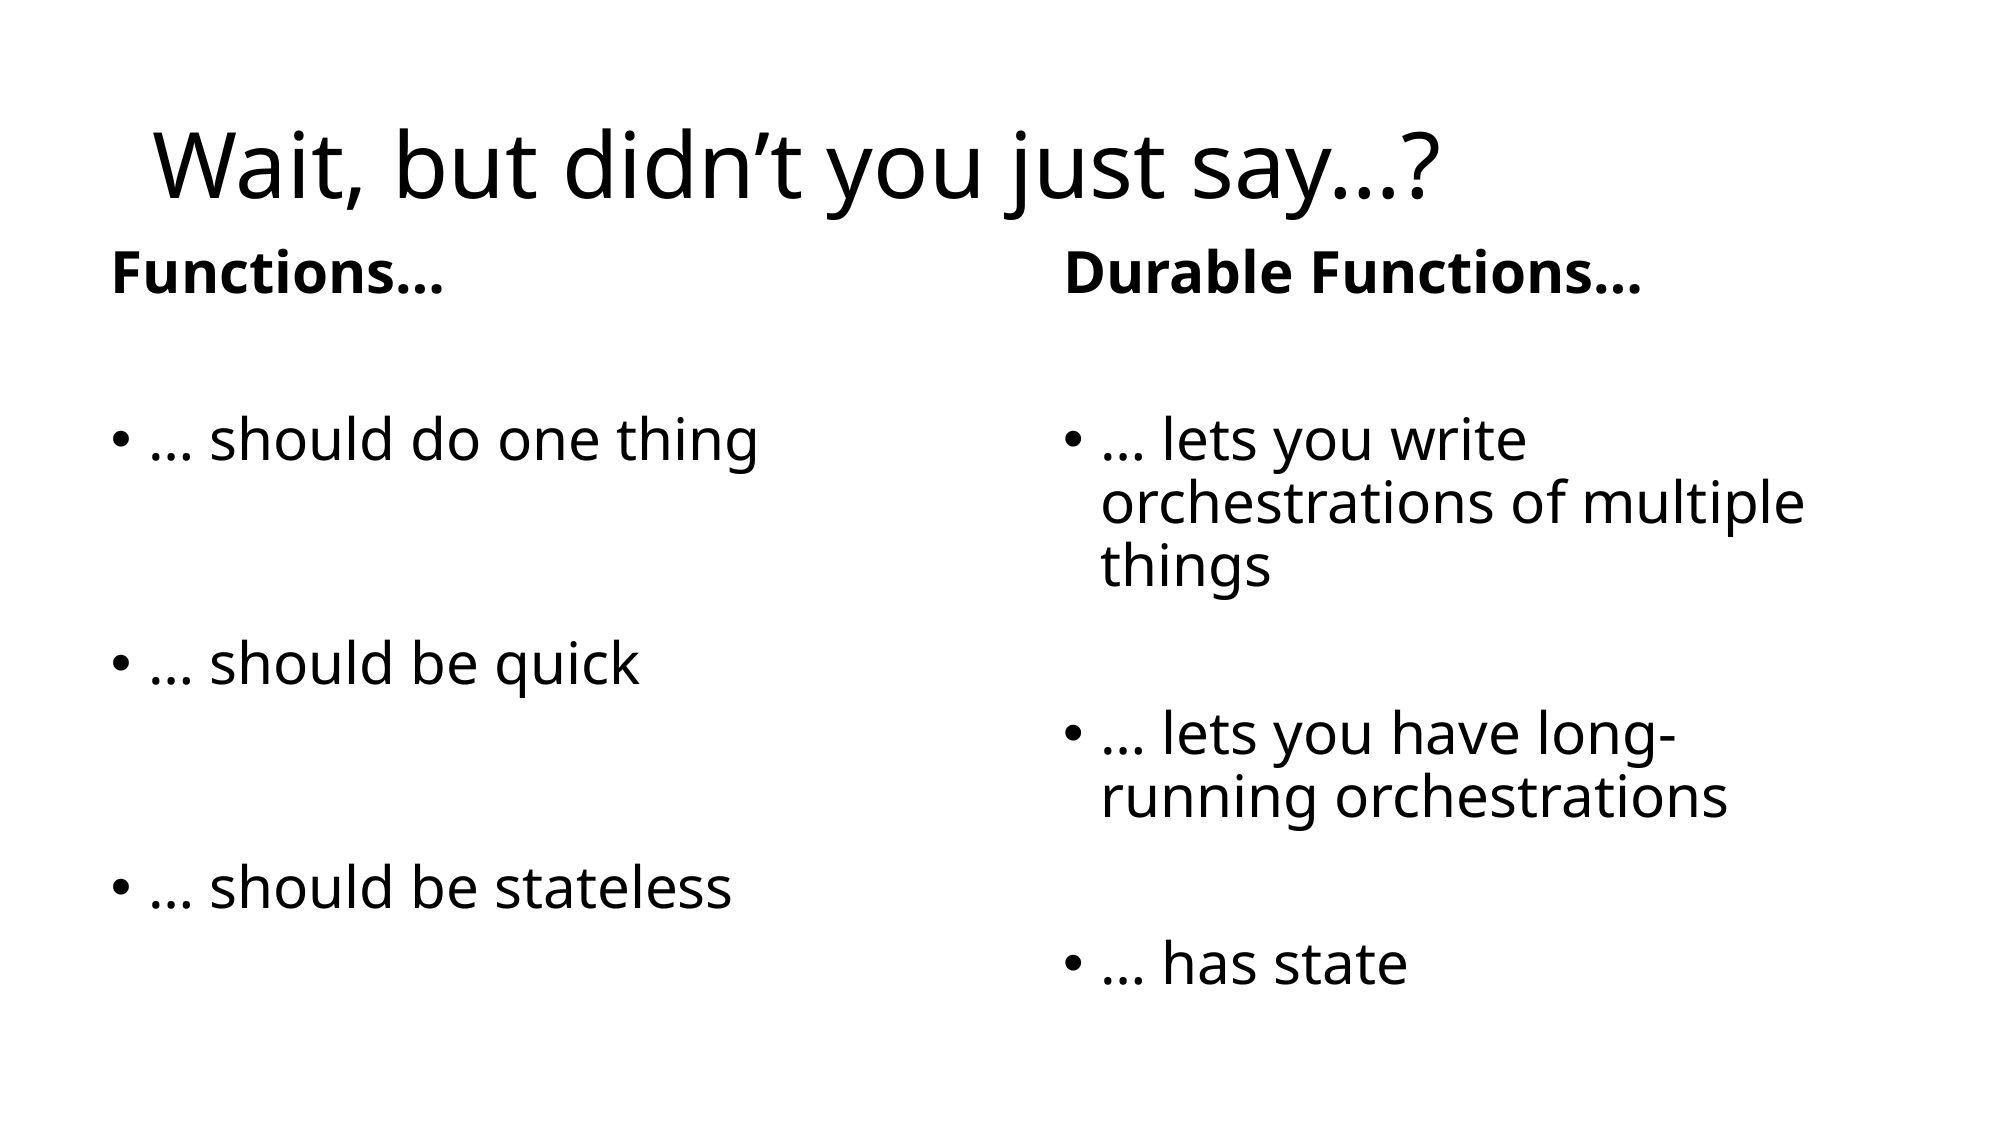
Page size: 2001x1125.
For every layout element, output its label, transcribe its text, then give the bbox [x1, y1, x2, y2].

list Durable Functions… … lets you write orchestrations of multiple things … lets you have long-running orchestrations … has state [1048, 235, 1905, 957]
title Wait, but didn’t you just say…? [137, 59, 1863, 278]
list Functions… … should do one thing … should be quick … should be stateless [95, 235, 951, 1043]
